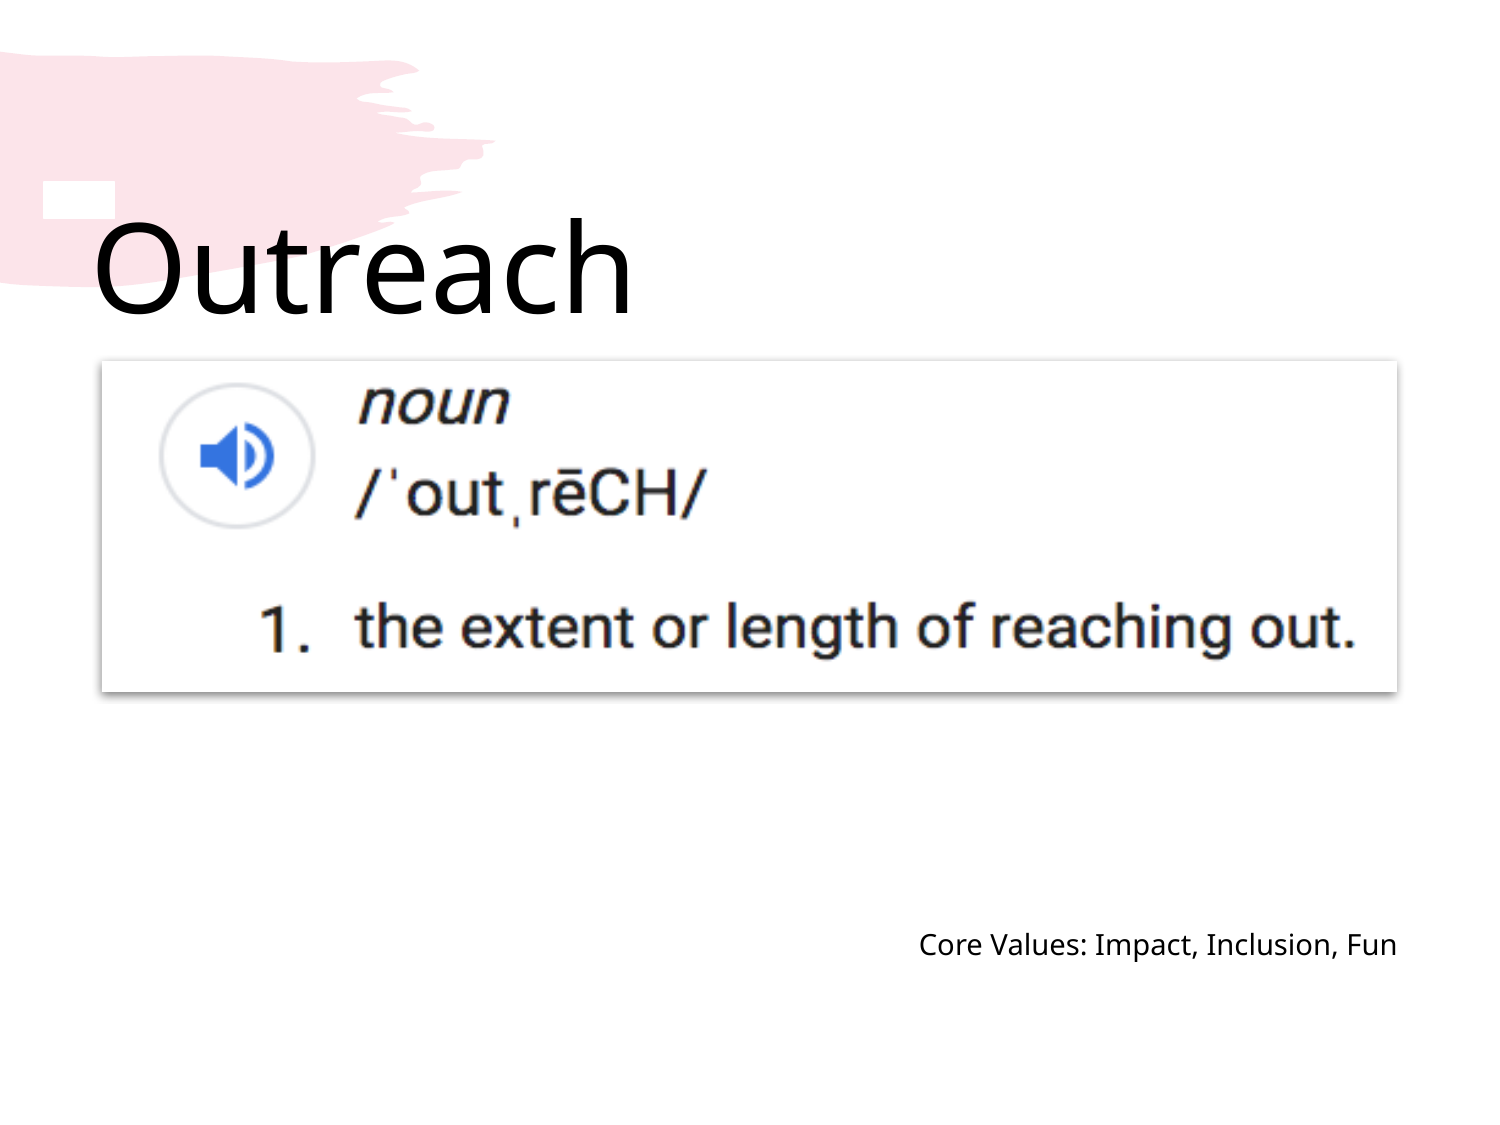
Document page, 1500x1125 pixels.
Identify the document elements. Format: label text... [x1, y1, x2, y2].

text_box Core Values: Impact, Inclusion, Fun [903, 911, 1500, 988]
picture [101, 361, 1398, 692]
text_box Outreach [0, 150, 944, 327]
